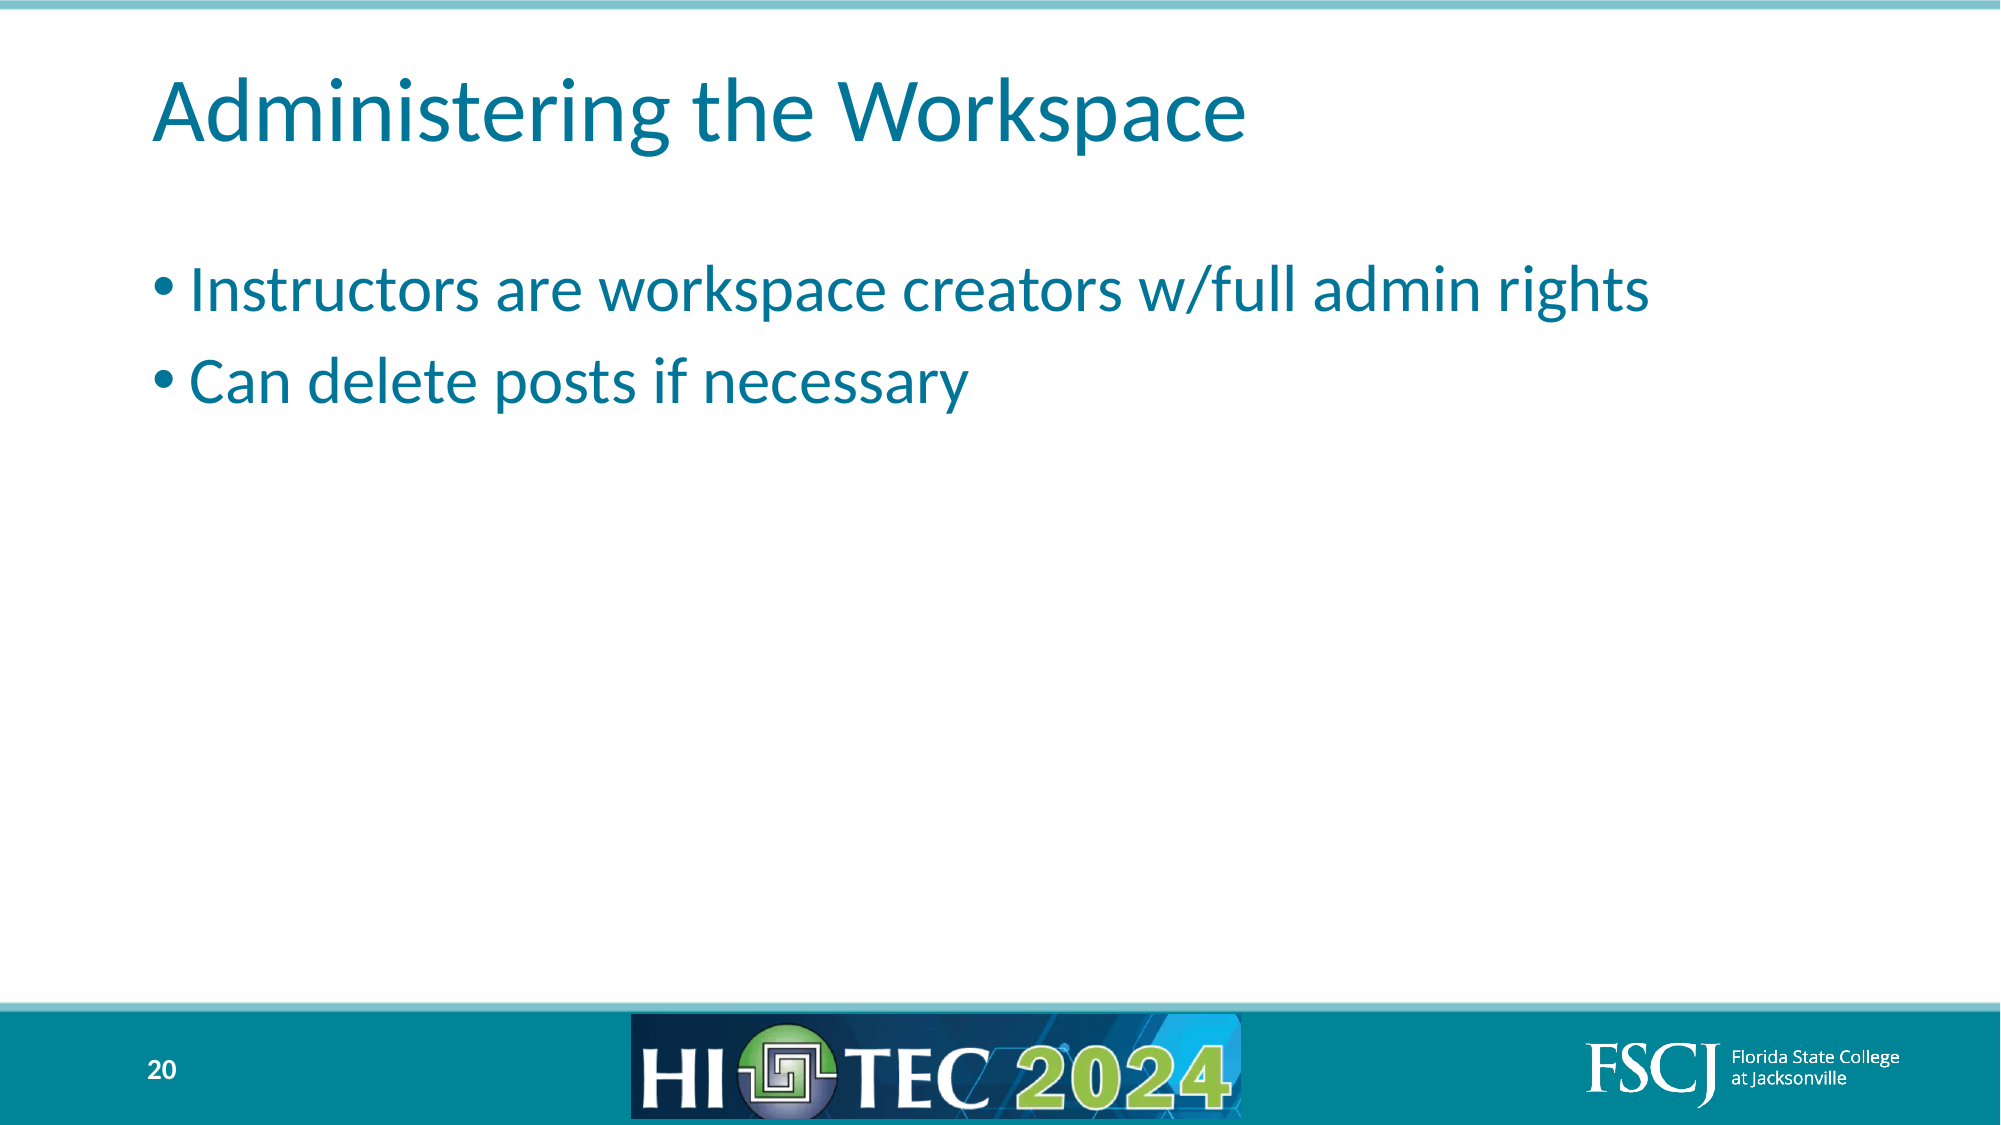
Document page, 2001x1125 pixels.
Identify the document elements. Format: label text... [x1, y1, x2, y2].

list Instructors are workspace creators w/full admin rights Can delete posts if necessary [137, 245, 1863, 972]
title Administering the Workspace [137, 47, 1933, 176]
picture [0, 0, 2001, 1125]
